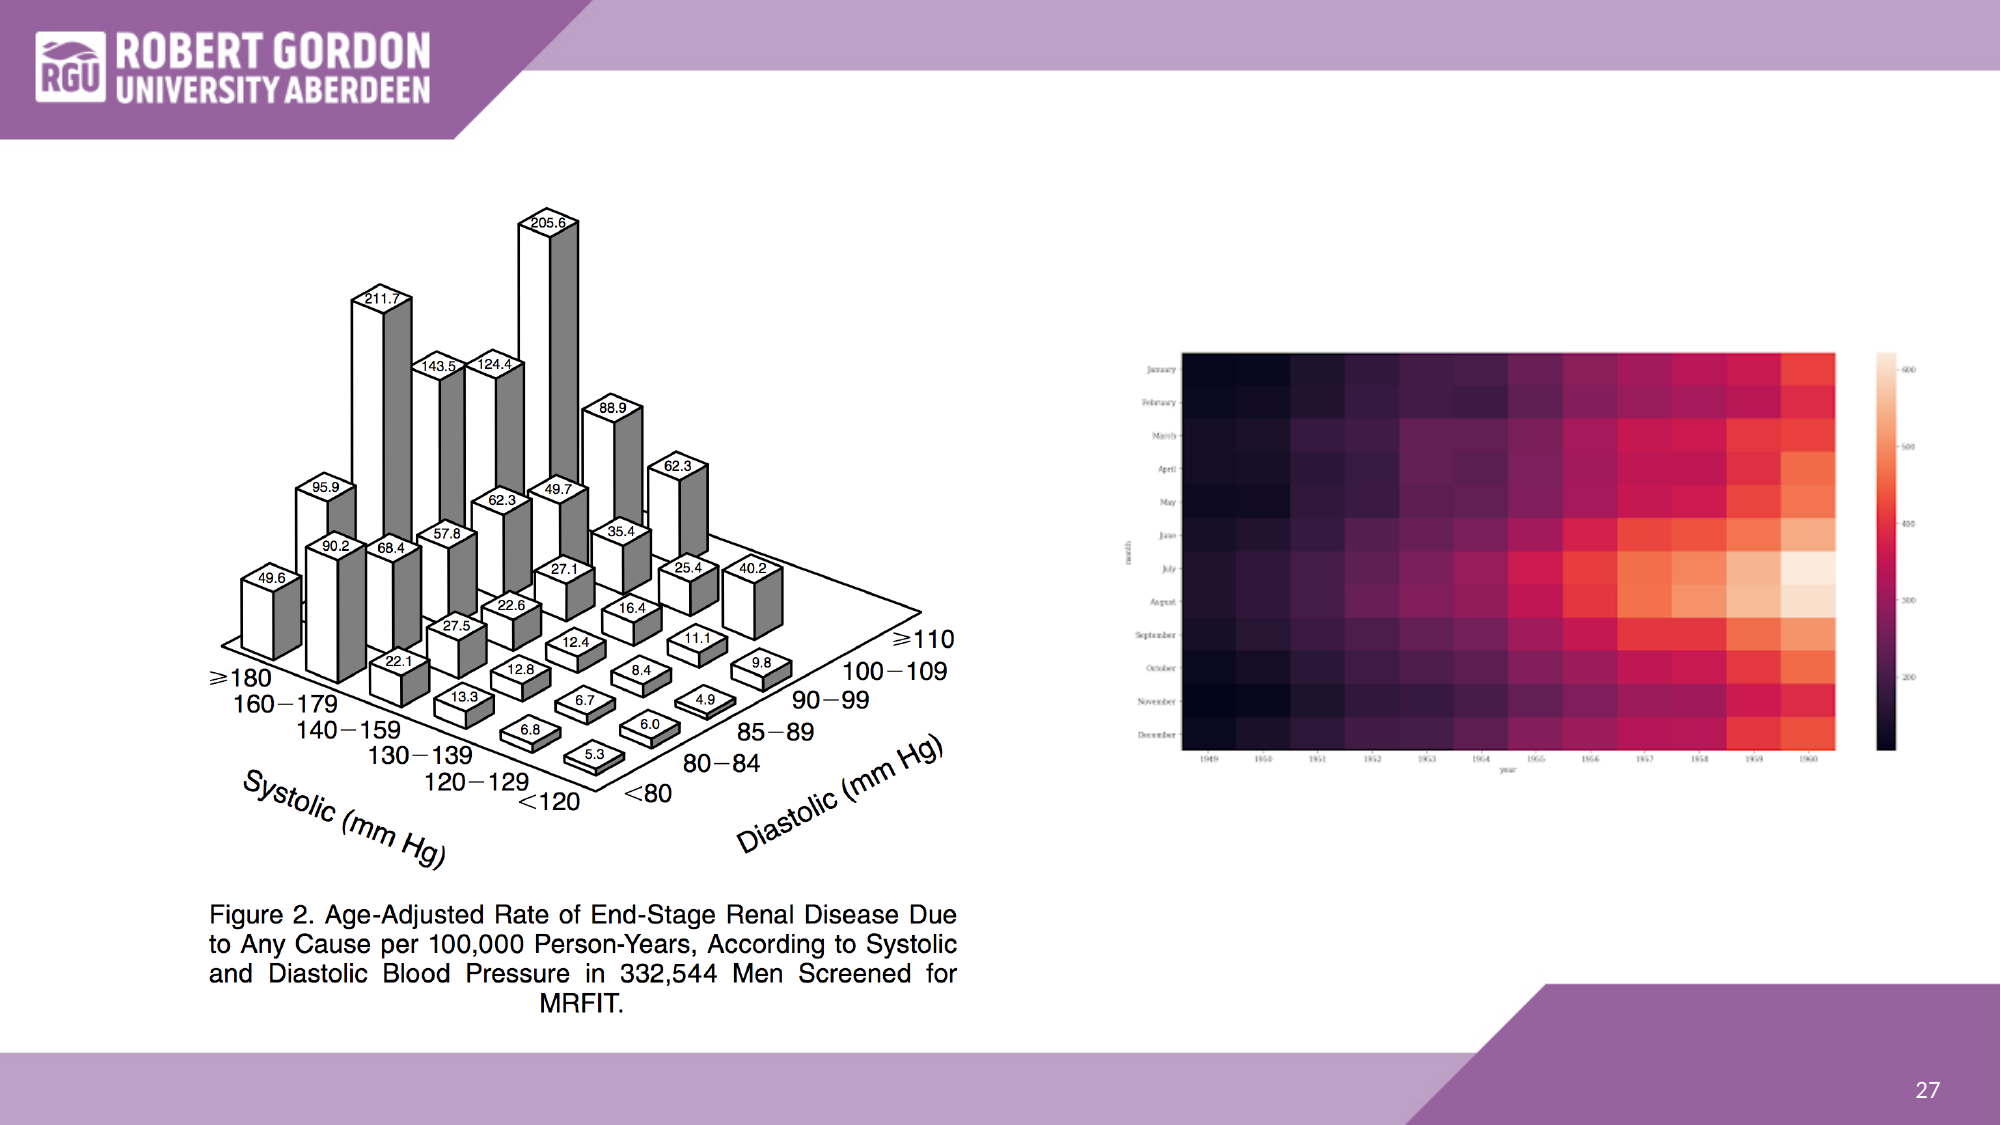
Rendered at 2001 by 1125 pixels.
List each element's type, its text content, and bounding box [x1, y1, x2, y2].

slide_number 27 [1412, 1058, 1956, 1119]
picture [0, 0, 2000, 1125]
